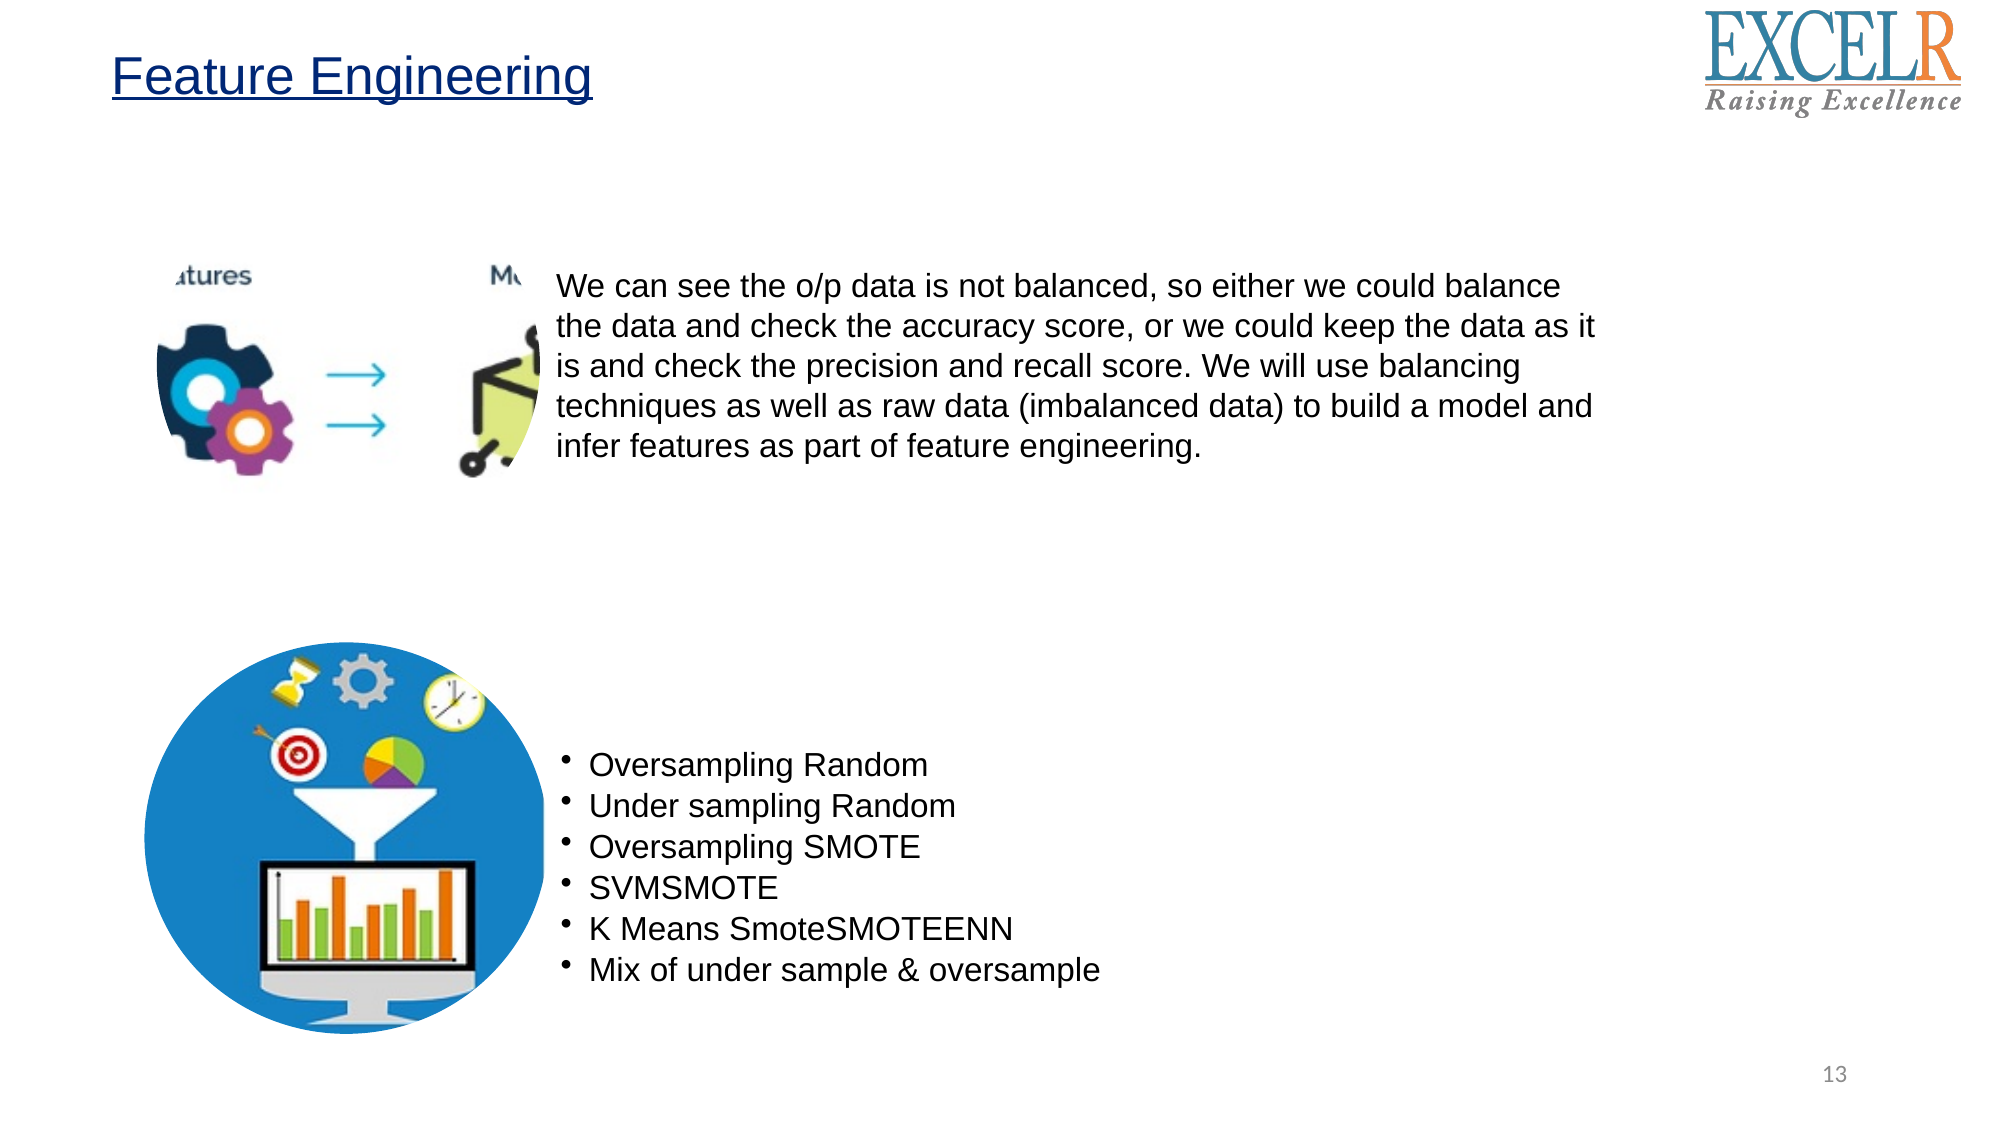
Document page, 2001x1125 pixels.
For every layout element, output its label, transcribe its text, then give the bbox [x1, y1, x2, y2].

title Feature Engineering [96, 40, 1623, 177]
picture [1705, 10, 1961, 118]
slide_number 13 [1412, 1046, 1863, 1103]
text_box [53, 177, 1975, 1046]
